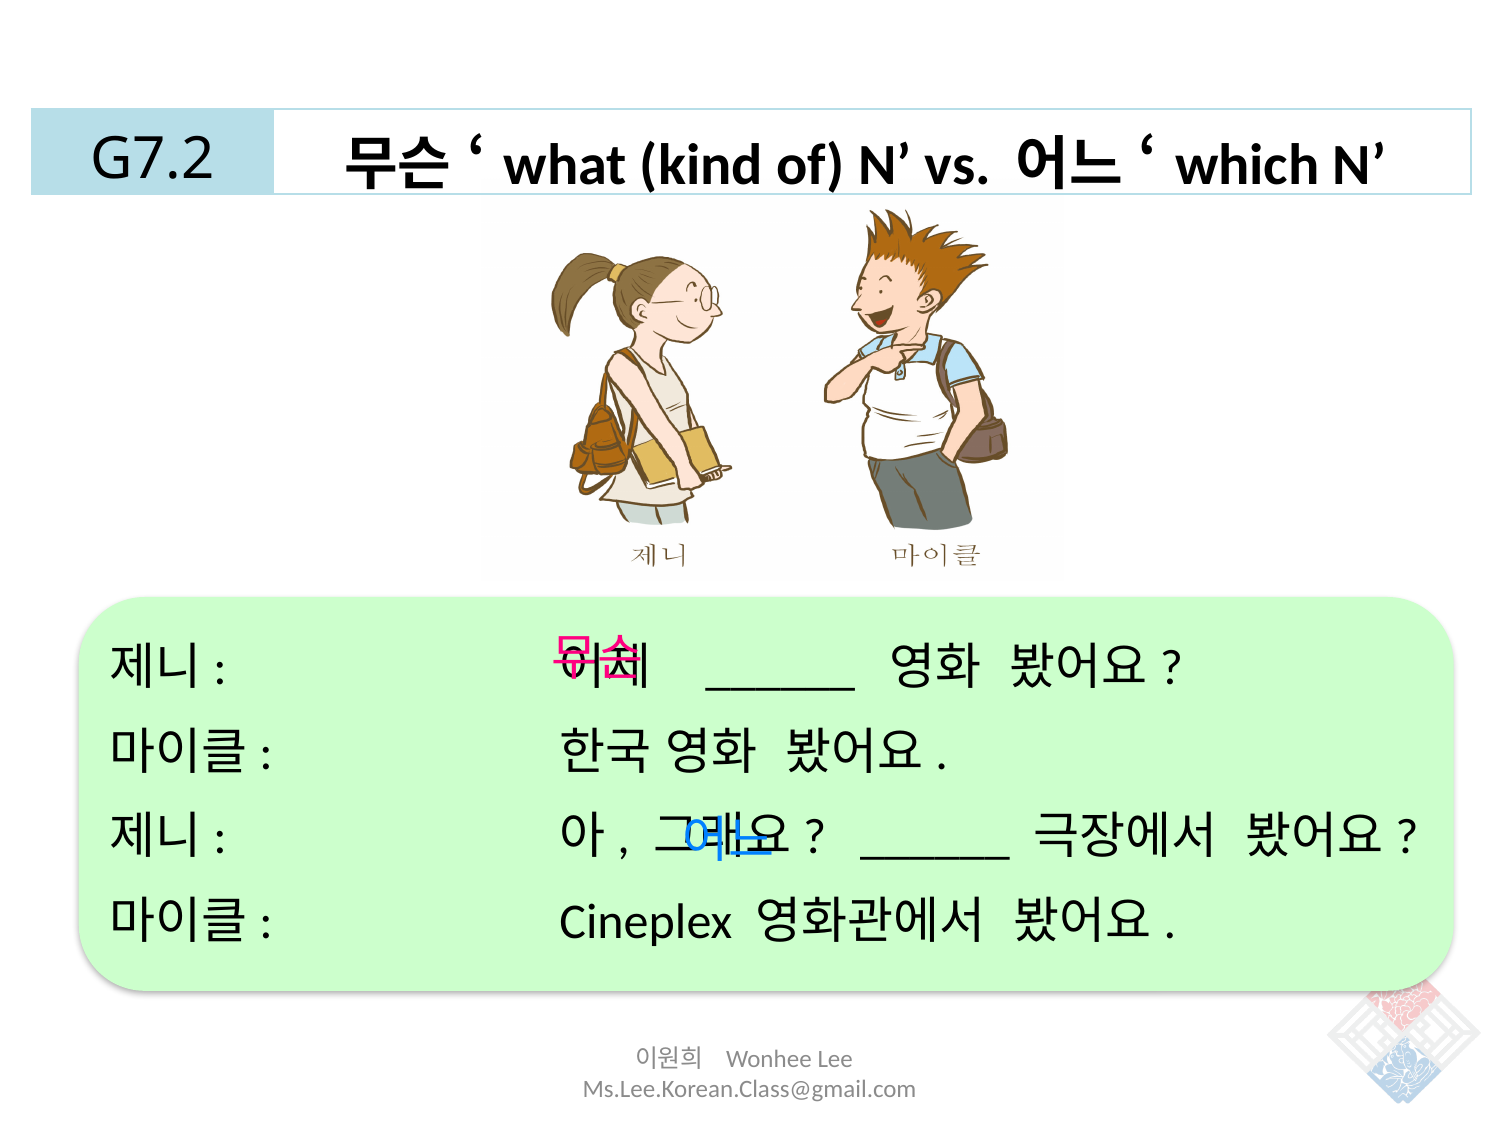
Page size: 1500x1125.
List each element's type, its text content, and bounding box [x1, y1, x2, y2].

text_box 제니: 어제 ______ 영화 봤어요? 마이클: 한국 영화 봤어요. 제니: 아, 그래요? ______ 극장에서 봤어요? 마이클: Cineplex 영화관에서 봤어요. [94, 626, 1445, 957]
footer 이원희 Wonhee Lee Ms.Lee.Korean.Class@gmail.com [512, 1042, 988, 1103]
table_header G7.2 [32, 110, 272, 193]
text_box 어느 [667, 799, 789, 875]
text_box [78, 596, 1454, 991]
table_header 무슨 ‘what (kind of) N’ vs. 어느 ‘which N’ [274, 110, 1470, 193]
text_box 무슨 [536, 617, 659, 693]
picture [481, 177, 1064, 581]
